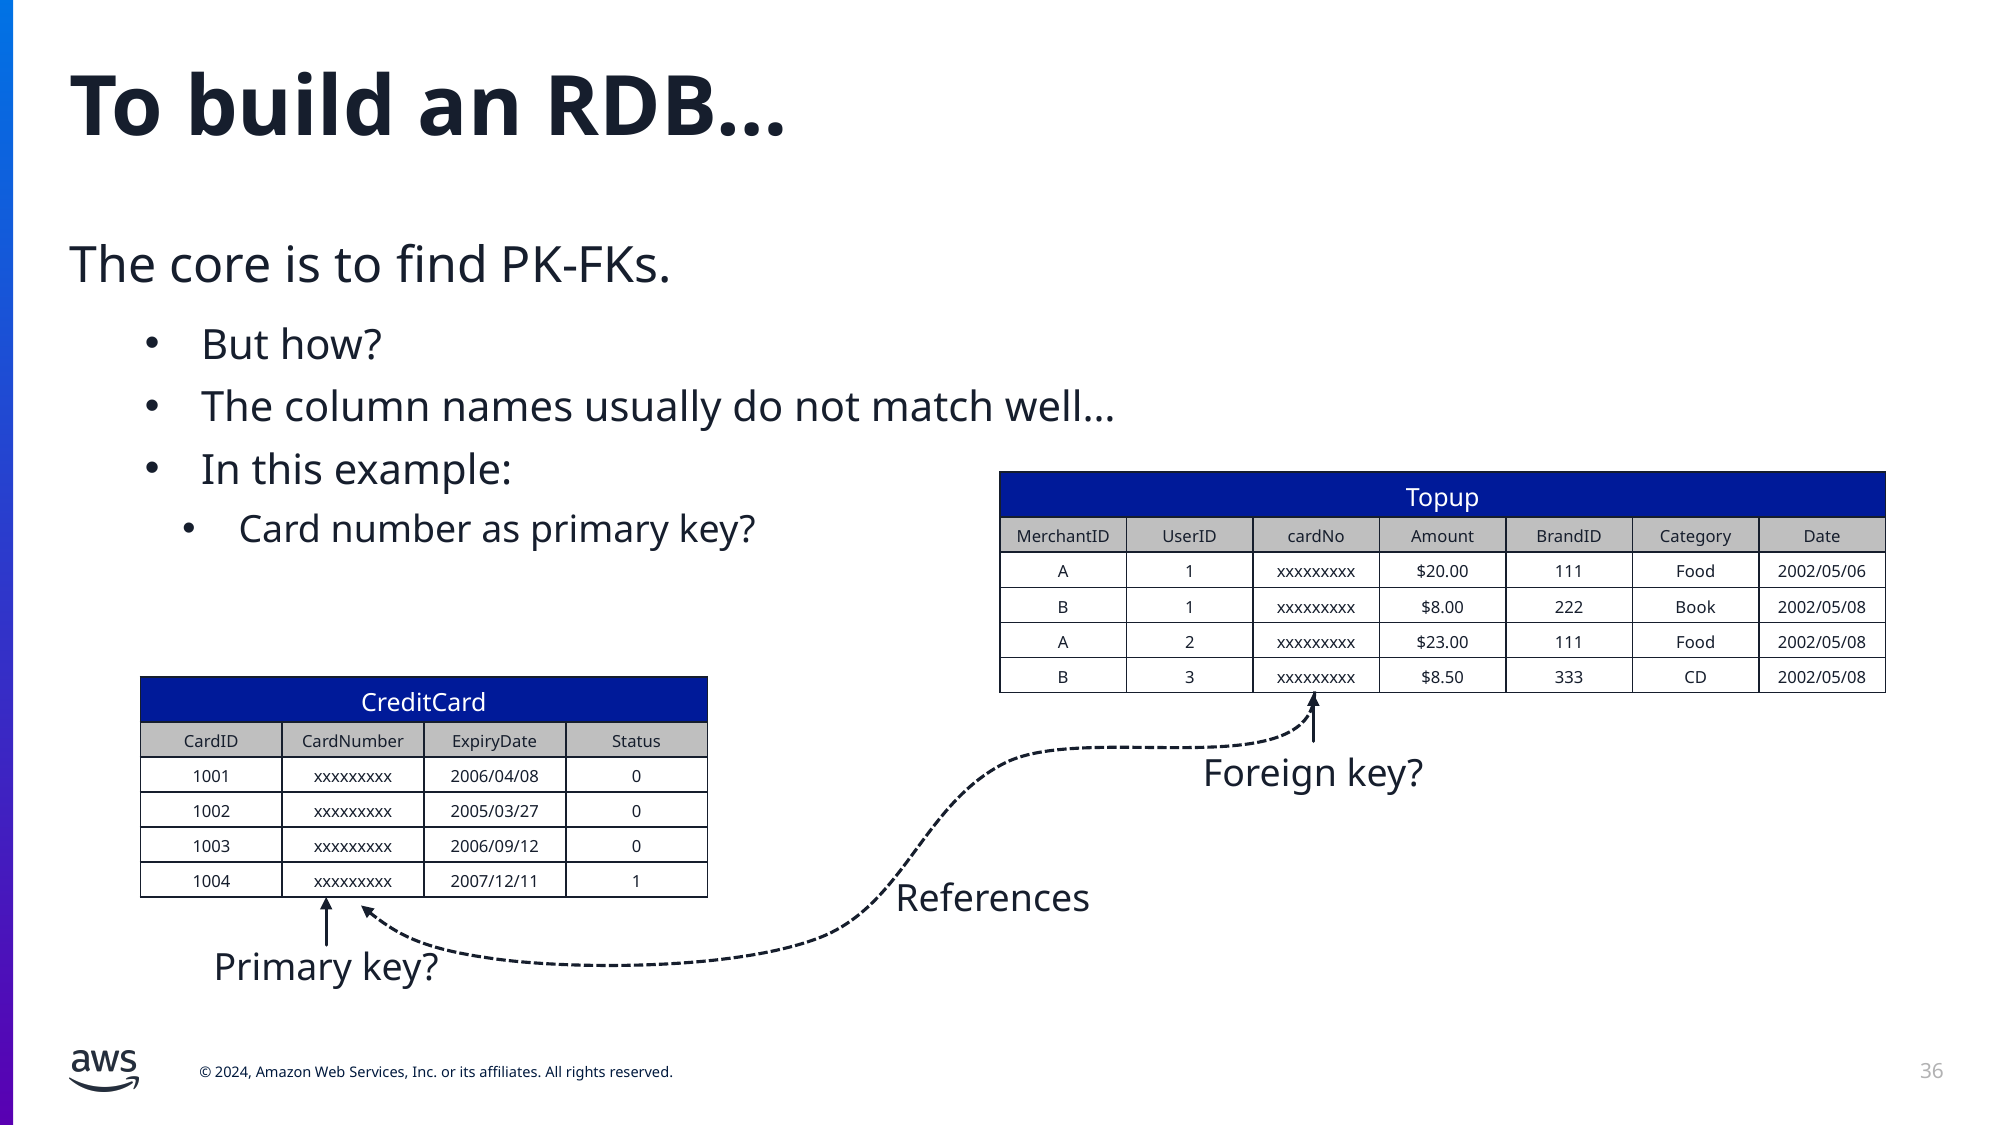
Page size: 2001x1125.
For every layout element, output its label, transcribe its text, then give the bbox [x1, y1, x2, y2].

table_cell xxxxxxxxx [283, 863, 423, 896]
table_cell 2 [1127, 623, 1252, 657]
table_cell Date [1760, 518, 1885, 551]
table_cell 1 [567, 863, 707, 896]
table_cell xxxxxxxxx [1254, 623, 1379, 657]
table_cell 1002 [141, 793, 281, 826]
table_cell 2006/09/12 [425, 828, 565, 861]
table_cell cardNo [1254, 518, 1379, 551]
table_cell 0 [567, 828, 707, 861]
table_cell 333 [1507, 658, 1632, 692]
table_cell 222 [1507, 588, 1632, 622]
table_cell 2002/05/08 [1760, 623, 1885, 657]
table_cell B [1001, 658, 1126, 692]
table_cell 111 [1507, 553, 1632, 587]
table_cell xxxxxxxxx [1254, 553, 1379, 587]
table_cell xxxxxxxxx [283, 828, 423, 861]
table_cell 1003 [141, 828, 281, 861]
table_cell BrandID [1507, 518, 1632, 551]
table_cell xxxxxxxxx [283, 758, 423, 791]
table_cell $8.50 [1380, 658, 1505, 692]
table_cell B [1001, 588, 1126, 622]
table_cell 2002/05/06 [1760, 553, 1885, 587]
table_cell 1 [1127, 588, 1252, 622]
table_cell 1 [1127, 553, 1252, 587]
table_header CreditCard [141, 678, 707, 721]
table_cell 111 [1507, 623, 1632, 657]
table_cell 2006/04/08 [425, 758, 565, 791]
table_cell 1004 [141, 863, 281, 896]
table_header Topup [1001, 473, 1885, 516]
table_cell Book [1633, 588, 1758, 622]
table_cell 3 [1127, 658, 1252, 692]
table_cell 2002/05/08 [1760, 658, 1885, 692]
table_cell Category [1633, 518, 1758, 551]
table_cell $23.00 [1380, 623, 1505, 657]
table_cell Food [1633, 623, 1758, 657]
table_cell A [1001, 623, 1126, 657]
table_cell 1001 [141, 758, 281, 791]
table_cell Food [1633, 553, 1758, 587]
table_cell 2007/12/11 [425, 863, 565, 896]
table_cell Status [567, 723, 707, 756]
table_cell 0 [567, 758, 707, 791]
table_cell ExpiryDate [425, 723, 565, 756]
slide_number 36 [1493, 1041, 1944, 1102]
table_cell Amount [1380, 518, 1505, 551]
table_cell xxxxxxxxx [1254, 658, 1379, 692]
text_box [361, 693, 1313, 968]
table_cell CardID [141, 723, 281, 756]
table_cell $20.00 [1380, 553, 1505, 587]
table_cell MerchantID [1001, 518, 1126, 551]
table_cell A [1001, 553, 1126, 587]
list The core is to find PK-FKs. But how? The column names usually do not match well… In this example: Card number as primary key? [69, 224, 1839, 675]
text_box Primary key? [213, 935, 439, 995]
table_cell 0 [567, 793, 707, 826]
table_cell xxxxxxxxx [283, 793, 423, 826]
table_cell CD [1633, 658, 1758, 692]
table_cell UserID [1127, 518, 1252, 551]
text_box Foreign key? [1202, 741, 1424, 802]
table_cell xxxxxxxxx [1254, 588, 1379, 622]
picture [69, 1050, 139, 1092]
table_cell CardNumber [283, 723, 423, 756]
table_cell $8.00 [1380, 588, 1505, 622]
text_box References [895, 866, 1091, 927]
table_cell 2002/05/08 [1760, 588, 1885, 622]
table_cell 2005/03/27 [425, 793, 565, 826]
title To build an RDB… [69, 56, 1944, 163]
